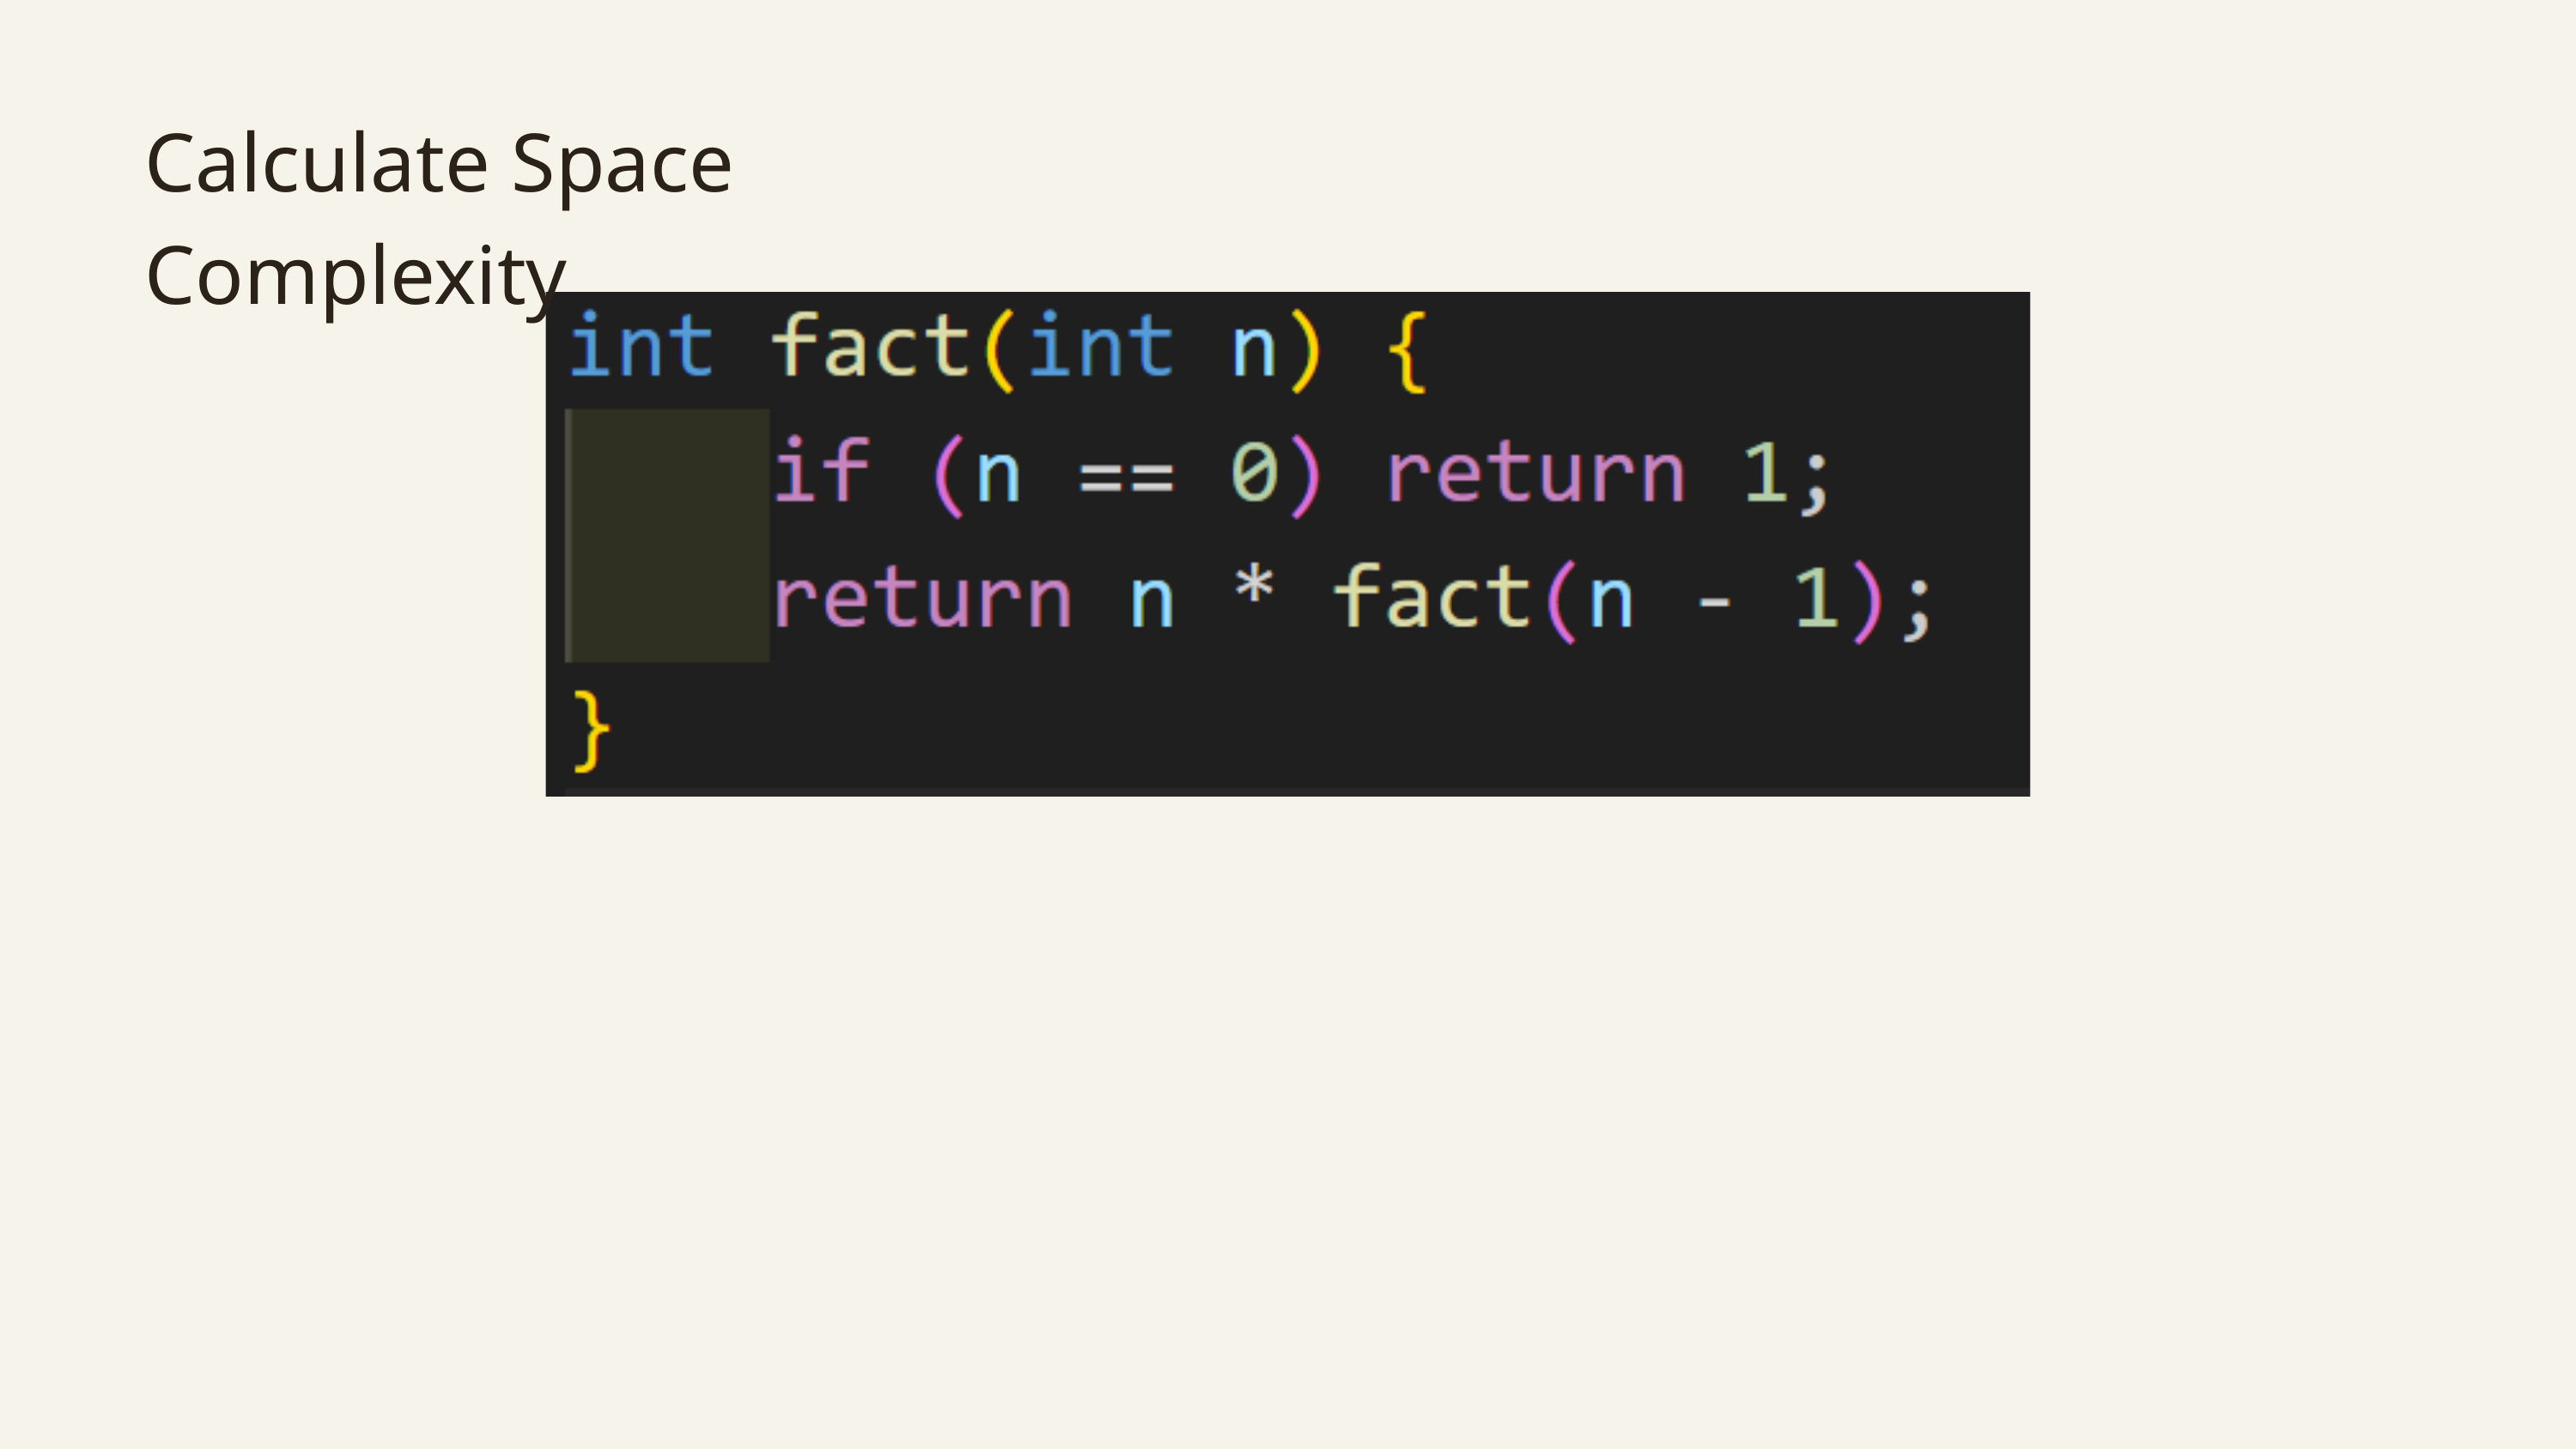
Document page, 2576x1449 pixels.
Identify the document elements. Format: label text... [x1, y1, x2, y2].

text_box [545, 292, 2031, 797]
text_box Calculate Space Complexity [144, 95, 1171, 321]
